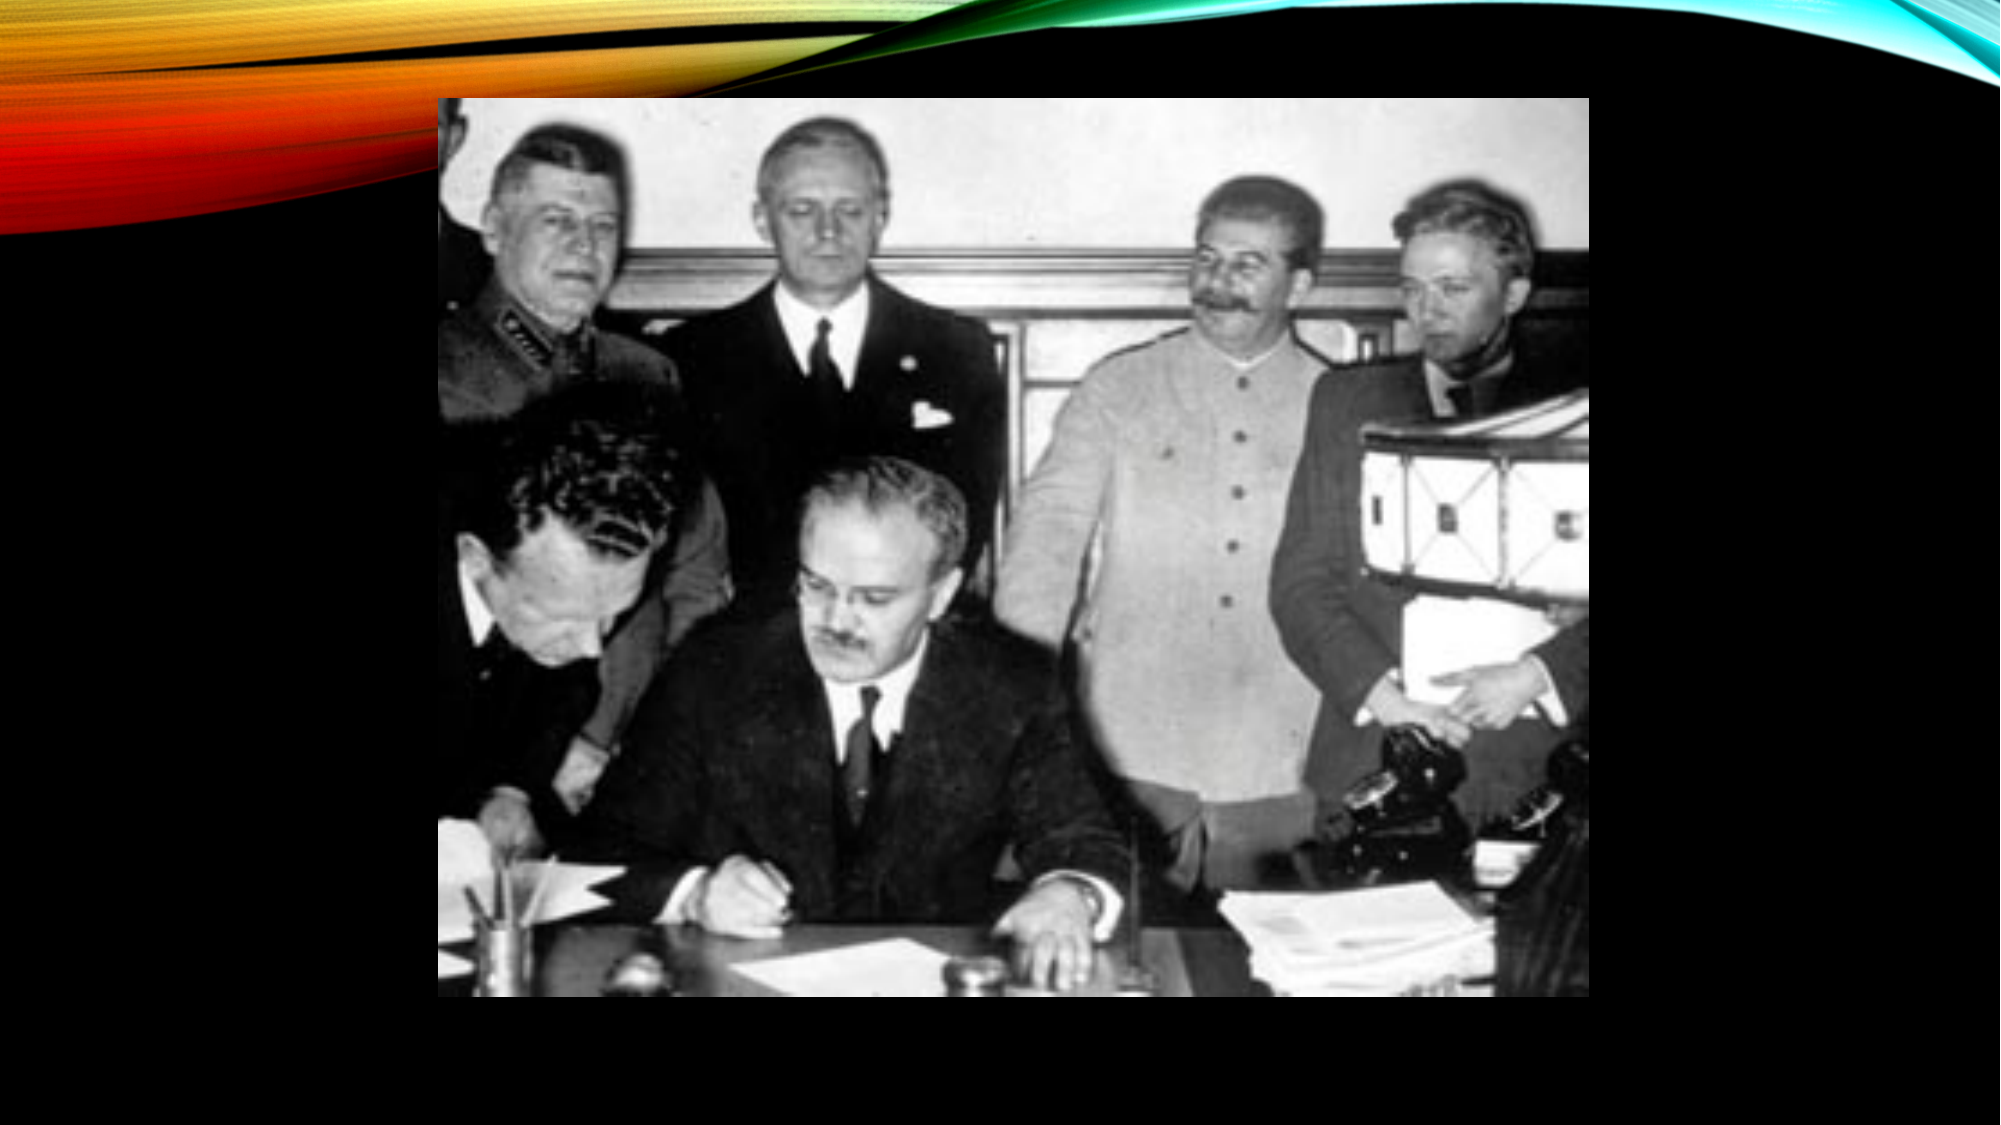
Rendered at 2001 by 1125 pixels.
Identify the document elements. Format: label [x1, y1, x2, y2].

list [438, 97, 1589, 997]
picture [0, 0, 2000, 237]
